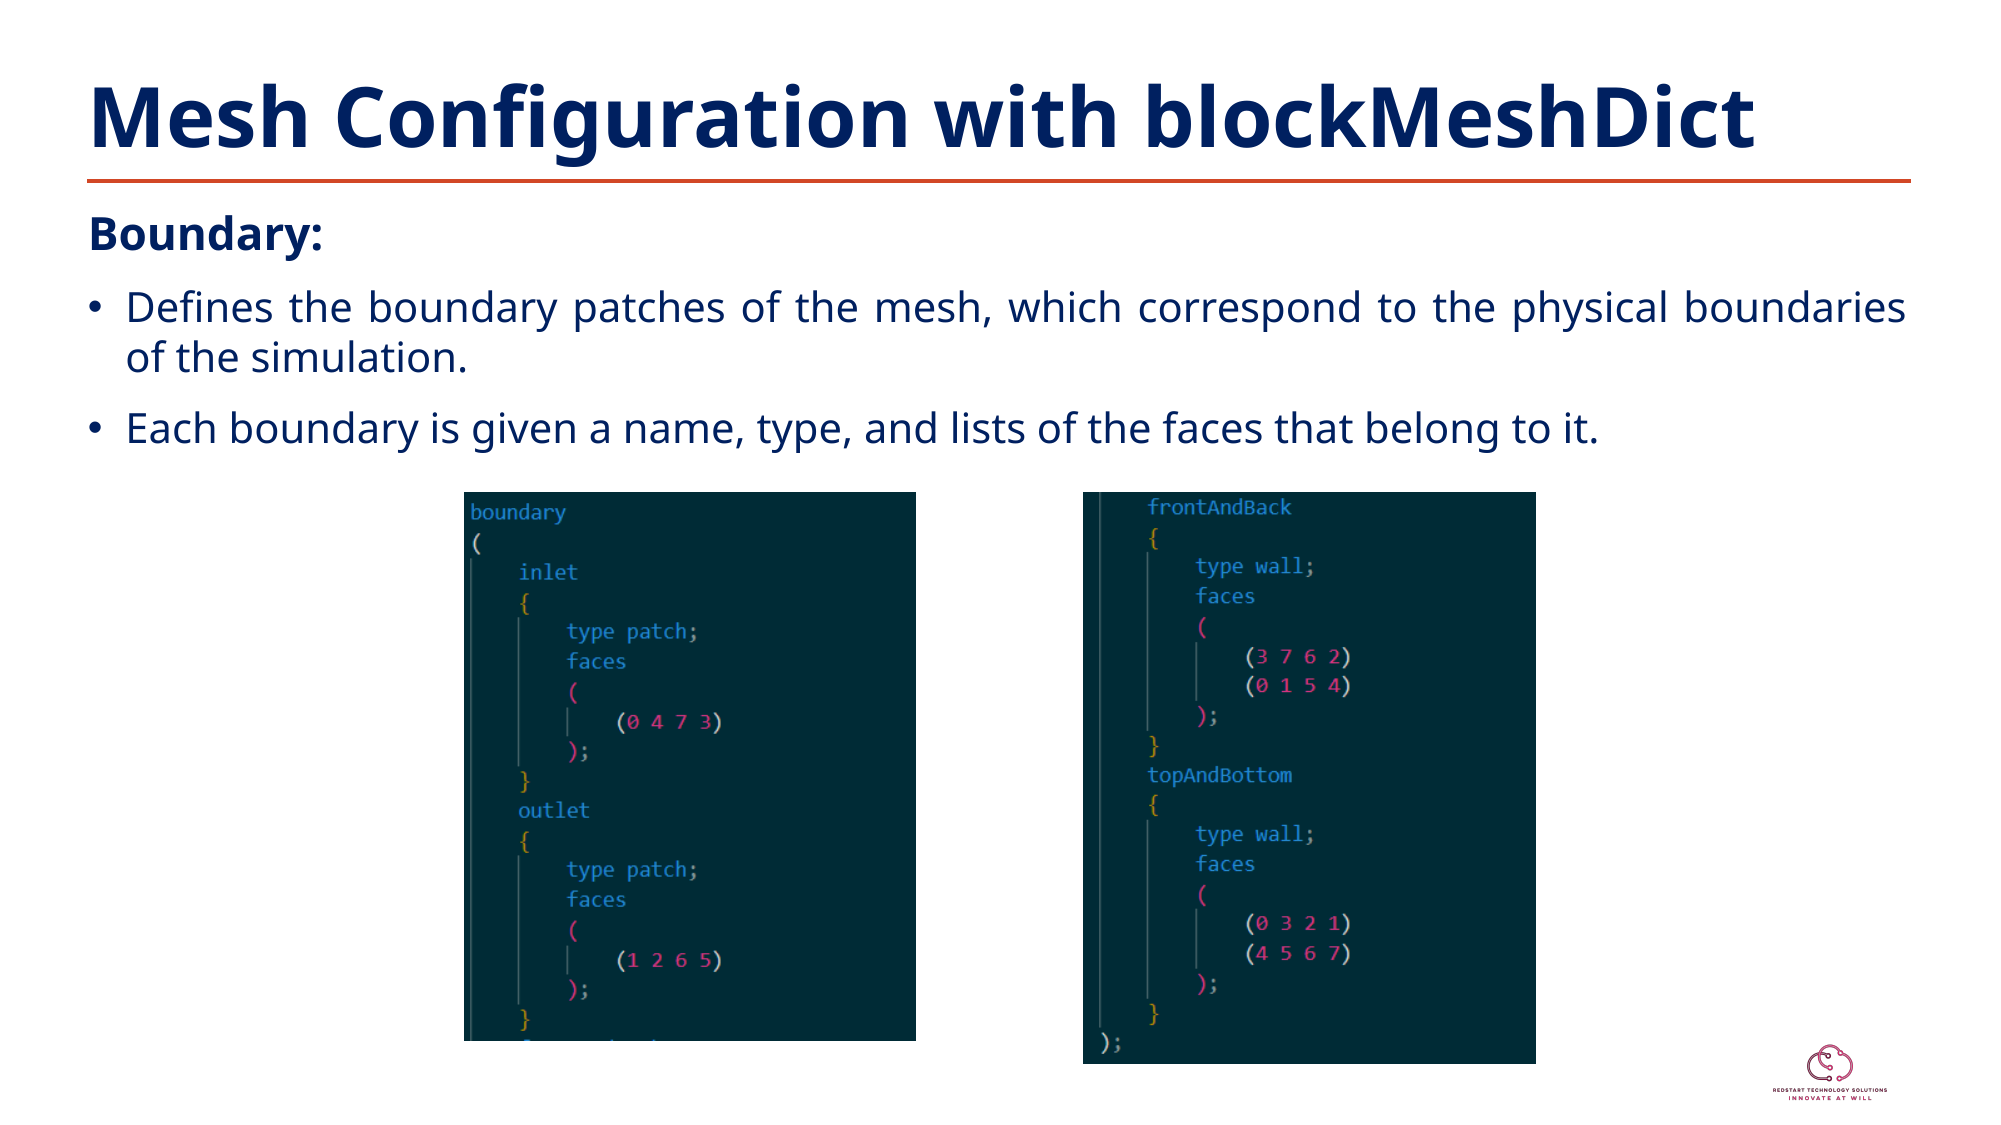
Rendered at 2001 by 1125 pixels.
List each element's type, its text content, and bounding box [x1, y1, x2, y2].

picture [570, 980, 576, 1000]
picture [522, 832, 526, 852]
picture [715, 951, 720, 972]
picture [1332, 947, 1339, 960]
picture [1207, 501, 1236, 514]
picture [1151, 529, 1155, 549]
picture [472, 504, 486, 519]
picture [474, 534, 480, 554]
picture [676, 861, 686, 876]
picture [646, 866, 650, 876]
picture [646, 628, 650, 638]
picture [603, 896, 607, 906]
picture [1344, 944, 1349, 965]
list Boundary: Defines the boundary patches of the mesh, which correspond to the physical boundaries of the simulation. Each boundary is given a name, type, and lists of the faces that belong to it. [72, 197, 1923, 1058]
picture [1184, 769, 1201, 782]
picture [1275, 830, 1279, 840]
picture [1344, 648, 1349, 668]
picture [526, 807, 541, 817]
picture [1282, 679, 1291, 692]
picture [652, 715, 663, 728]
picture [665, 628, 669, 638]
picture [570, 921, 576, 941]
picture [1213, 860, 1218, 870]
picture [676, 954, 686, 967]
picture [630, 954, 637, 967]
picture [592, 866, 607, 881]
picture [677, 715, 686, 728]
picture [1246, 679, 1254, 697]
picture [1246, 650, 1253, 668]
picture [1306, 684, 1315, 692]
picture [1105, 1036, 1109, 1051]
picture [1331, 679, 1338, 692]
picture [1769, 1058, 1891, 1122]
picture [532, 569, 541, 579]
picture [1198, 827, 1202, 840]
picture [567, 807, 571, 817]
picture [1227, 769, 1236, 782]
picture [1227, 830, 1236, 840]
picture [570, 683, 576, 703]
picture [1270, 504, 1274, 514]
picture [1199, 974, 1205, 995]
picture [1246, 917, 1253, 934]
picture [580, 628, 607, 643]
picture [1305, 947, 1315, 960]
picture [1151, 499, 1155, 513]
picture [1331, 917, 1339, 930]
picture [1281, 499, 1289, 513]
picture [1214, 767, 1218, 781]
picture [1199, 885, 1205, 906]
picture [1256, 947, 1265, 960]
picture [617, 954, 624, 971]
picture [523, 772, 527, 792]
picture [1160, 772, 1164, 782]
picture [1199, 706, 1205, 727]
picture [1172, 504, 1176, 514]
title Mesh Configuration with blockMeshDict [72, 67, 1883, 173]
picture [1227, 563, 1236, 573]
picture [580, 866, 589, 881]
picture [1209, 563, 1225, 577]
picture [522, 594, 526, 614]
picture [702, 959, 710, 967]
picture [1284, 650, 1291, 663]
picture [1199, 617, 1205, 638]
picture [532, 509, 541, 519]
picture [592, 896, 596, 906]
picture [1180, 504, 1188, 514]
picture [1344, 914, 1349, 935]
picture [1150, 1004, 1158, 1025]
picture [1232, 861, 1242, 870]
picture [1257, 504, 1266, 514]
picture [653, 954, 661, 967]
picture [1276, 772, 1291, 782]
picture [1305, 650, 1315, 663]
picture [1283, 952, 1291, 960]
picture [556, 509, 565, 524]
picture [570, 742, 576, 762]
picture [1246, 947, 1253, 964]
picture [592, 658, 596, 668]
picture [1161, 504, 1165, 514]
picture [1256, 679, 1268, 692]
picture [1256, 917, 1268, 930]
picture [1330, 650, 1339, 663]
picture [1150, 736, 1158, 757]
picture [1239, 499, 1255, 514]
picture [603, 658, 607, 668]
picture [1256, 563, 1268, 573]
picture [715, 713, 720, 733]
picture [523, 1010, 527, 1030]
picture [702, 715, 710, 728]
picture [676, 623, 680, 637]
picture [1260, 650, 1266, 663]
picture [1209, 831, 1225, 845]
picture [1283, 917, 1291, 930]
picture [1149, 795, 1157, 816]
picture [1306, 917, 1315, 930]
picture [627, 715, 639, 728]
picture [1344, 676, 1349, 697]
picture [1256, 831, 1268, 840]
picture [617, 713, 624, 733]
